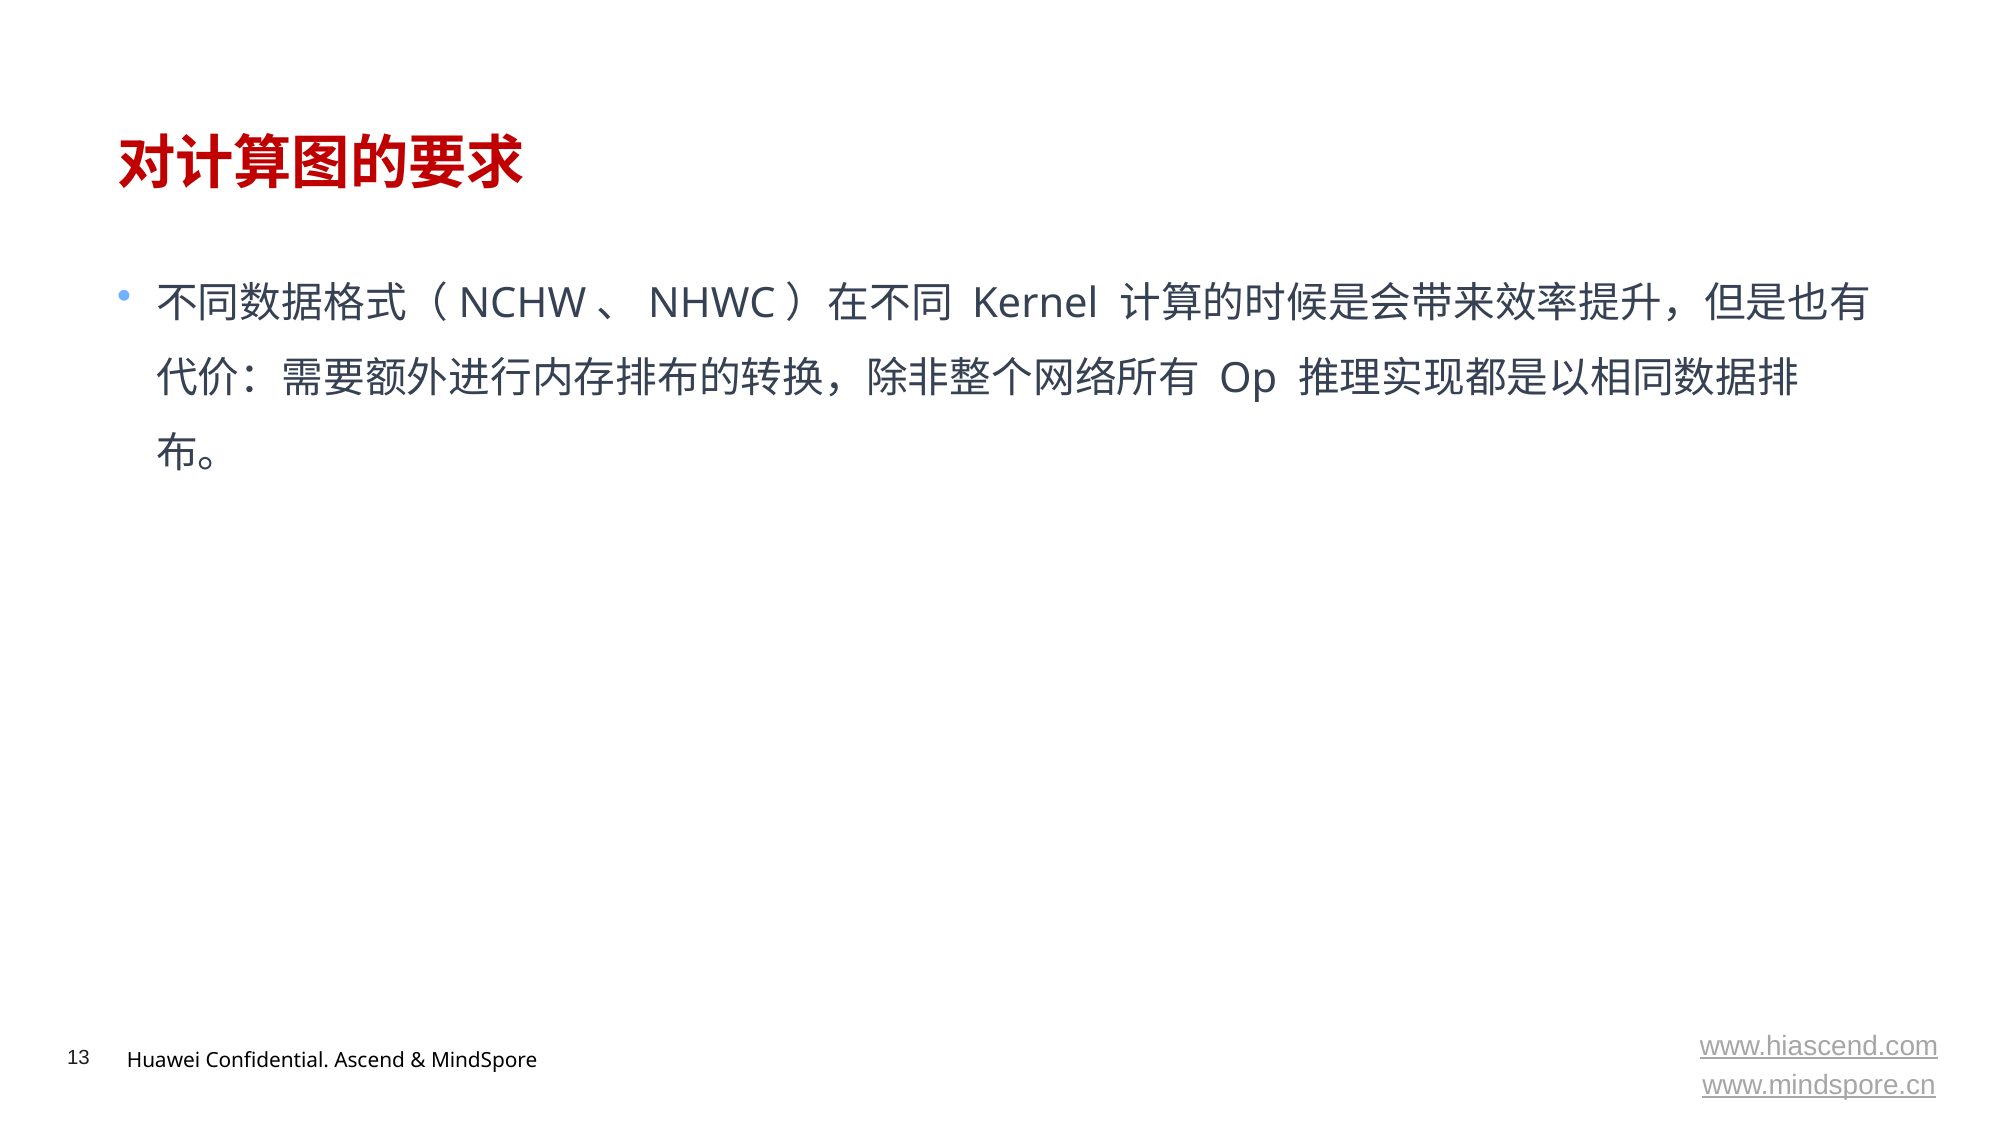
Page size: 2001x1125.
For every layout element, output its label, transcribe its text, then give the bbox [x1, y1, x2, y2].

title 对计算图的要求 [102, 111, 1901, 209]
list 不同数据格式（NCHW、NHWC）在不同 Kernel 计算的时候是会带来效率提升，但是也有代价：需要额外进行内存排布的转换，除非整个网络所有 Op 推理实现都是以相同数据排布。 [102, 243, 1887, 419]
